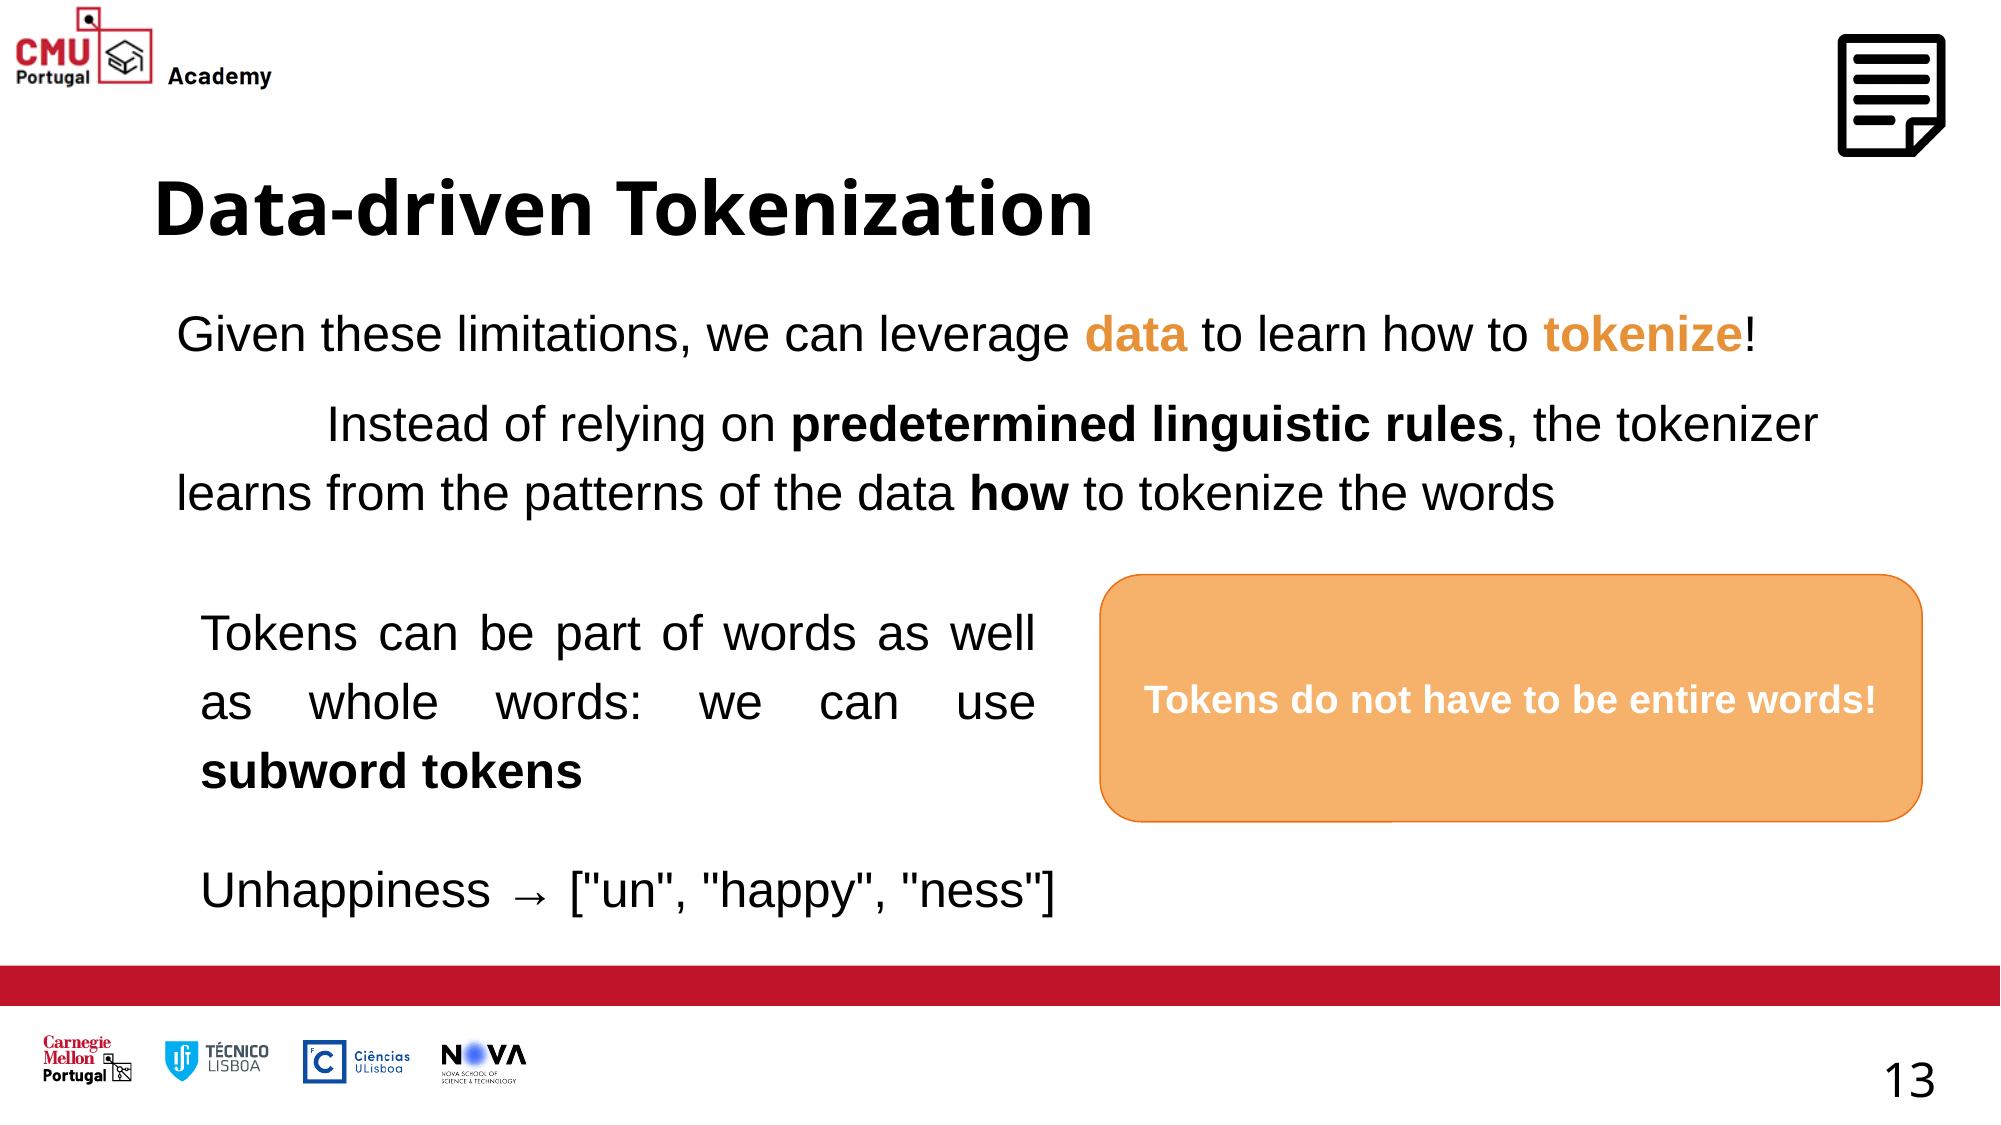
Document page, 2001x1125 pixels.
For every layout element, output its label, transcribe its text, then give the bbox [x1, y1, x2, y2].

slide_number ‹#› [1830, 1042, 1953, 1103]
text_box Tokens can be part of words as well as whole words: we can use subword tokens [184, 576, 1052, 833]
picture [0, 1011, 583, 1110]
text_box Tokens do not have to be entire words! [1100, 574, 1923, 822]
title Data-driven Tokenization [137, 145, 1863, 278]
text_box Given these limitations, we can leverage data to learn how to tokenize! Instead of relying on predetermined linguistic rules, the tokenizer learns from the patterns of the data how to tokenize the words [161, 277, 1863, 563]
text_box Unhappiness → ["un", "happy", "ness"] [184, 833, 1100, 933]
picture [5, 3, 275, 92]
picture [1829, 34, 1953, 157]
